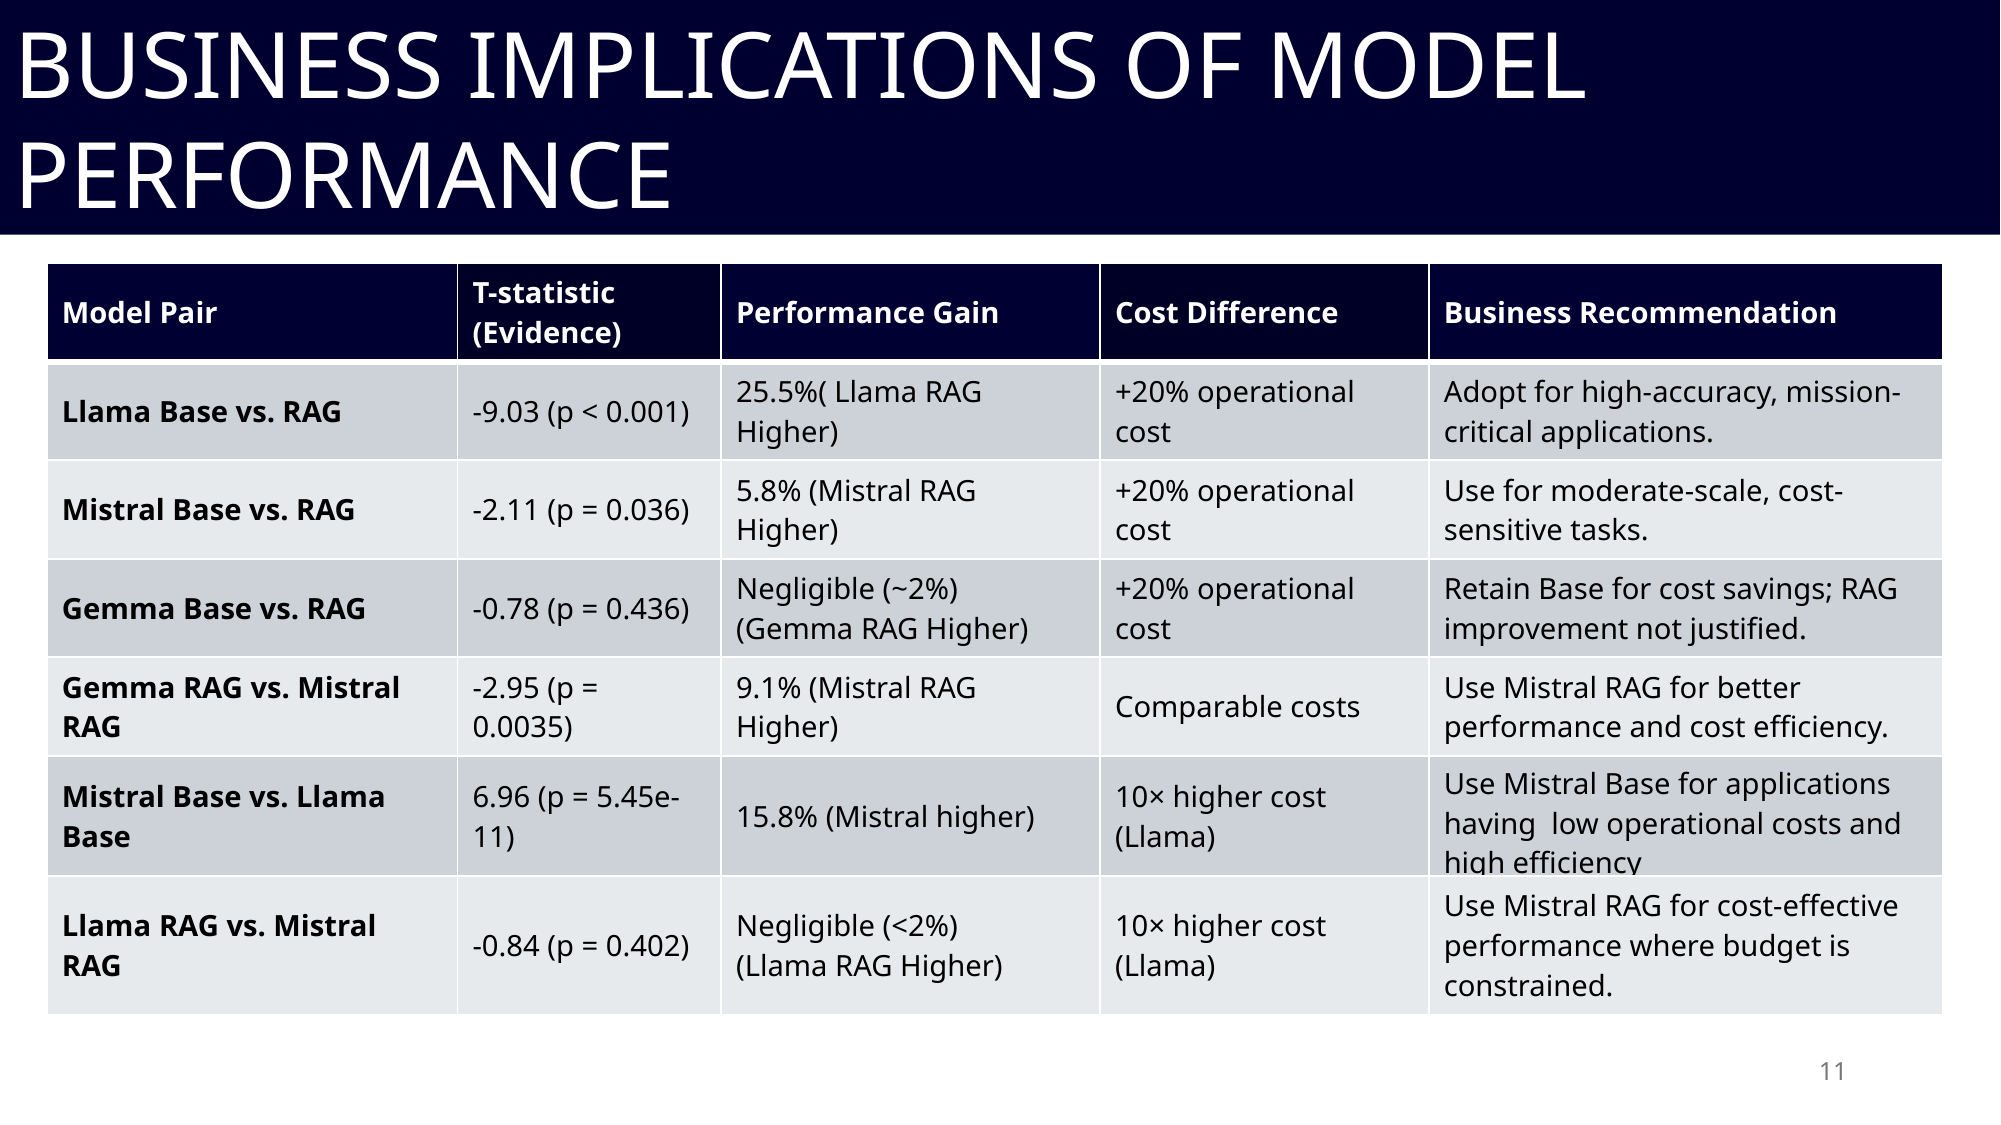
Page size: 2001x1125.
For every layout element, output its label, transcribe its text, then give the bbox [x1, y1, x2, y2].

table_cell 5.8% (Mistral RAG Higher) [722, 461, 1099, 558]
table_cell -9.03 (p < 0.001) [458, 365, 720, 459]
table_cell Negligible (<2%) (Llama RAG Higher) [722, 891, 1099, 1028]
table_cell Use Mistral Base for applications having low operational costs and high efficiency [1430, 757, 1942, 889]
table_cell Llama Base vs. RAG [48, 365, 457, 459]
table_header Model Pair [48, 264, 457, 359]
table_header Business Recommendation [1430, 264, 1942, 359]
table_cell +20% operational cost [1101, 560, 1428, 656]
text_box Business Implications of Model Performance [0, 0, 2000, 235]
table_header T-statistic (Evidence) [458, 264, 720, 359]
table_cell Gemma RAG vs. Mistral RAG [48, 658, 457, 755]
table_cell 15.8% (Mistral higher) [722, 757, 1099, 889]
table_cell +20% operational cost [1101, 461, 1428, 558]
table_cell Gemma Base vs. RAG [48, 560, 457, 656]
table_cell Use Mistral RAG for cost-effective performance where budget is constrained. [1430, 891, 1942, 1028]
table_cell +20% operational cost [1101, 365, 1428, 459]
table_header Cost Difference [1101, 264, 1428, 359]
table_cell Adopt for high-accuracy, mission-critical applications. [1430, 365, 1942, 459]
table_cell Negligible (~2%) (Gemma RAG Higher) [722, 560, 1099, 656]
table_cell Llama RAG vs. Mistral RAG [48, 891, 457, 1028]
table_cell -2.95 (p = 0.0035) [458, 658, 720, 755]
table_cell Mistral Base vs. Llama Base [48, 757, 457, 889]
table_cell Use Mistral RAG for better performance and cost efficiency. [1430, 658, 1942, 755]
table_cell 10× higher cost (Llama) [1101, 757, 1428, 889]
table_cell -0.78 (p = 0.436) [458, 560, 720, 656]
table_cell 9.1% (Mistral RAG Higher) [722, 658, 1099, 755]
slide_number 11 [1412, 1042, 1863, 1103]
table_cell 25.5%( Llama RAG Higher) [722, 365, 1099, 459]
table_cell Retain Base for cost savings; RAG improvement not justified. [1430, 560, 1942, 656]
table_header Performance Gain [722, 264, 1099, 359]
table_cell Mistral Base vs. RAG [48, 461, 457, 558]
table_cell -0.84 (p = 0.402) [458, 891, 720, 1028]
table_cell 10× higher cost (Llama) [1101, 891, 1428, 1028]
table_cell Use for moderate-scale, cost-sensitive tasks. [1430, 461, 1942, 558]
table_cell 6.96 (p = 5.45e-11) [458, 757, 720, 889]
table_cell -2.11 (p = 0.036) [458, 461, 720, 558]
table_cell Comparable costs [1101, 658, 1428, 755]
